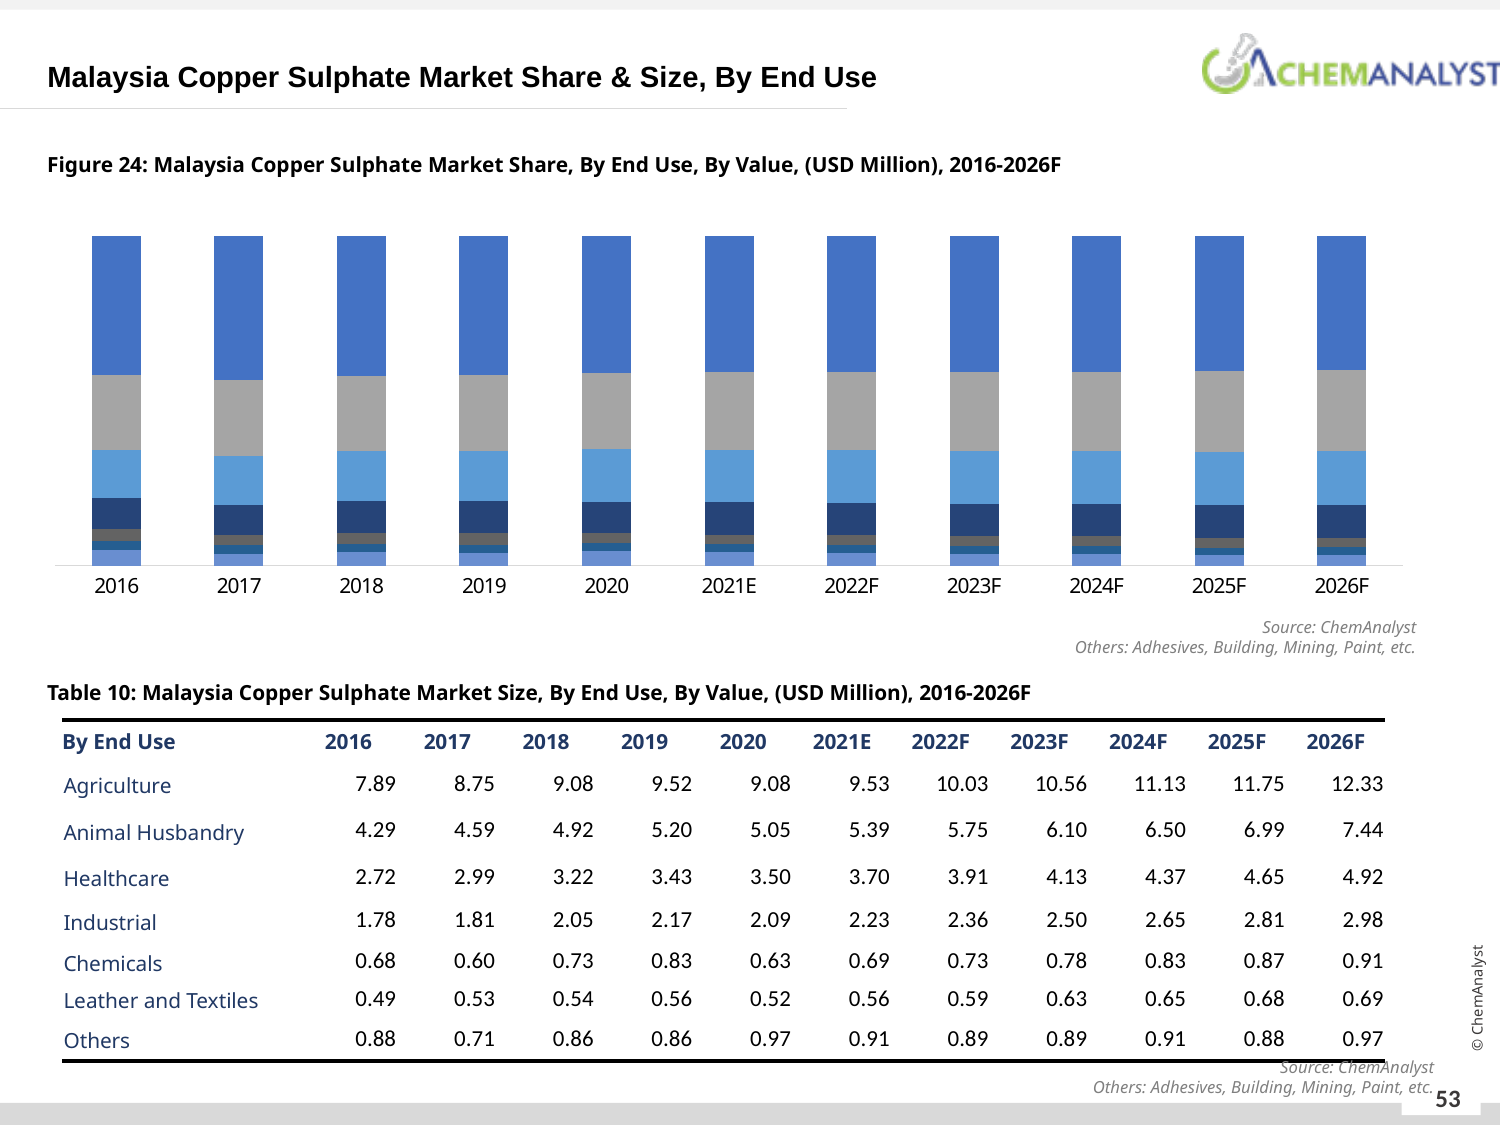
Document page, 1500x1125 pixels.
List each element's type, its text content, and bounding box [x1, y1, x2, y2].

table_cell 0.91 [793, 1018, 891, 1059]
table_cell 10.03 [891, 763, 990, 806]
table_cell 0.71 [398, 1018, 497, 1059]
table_cell 9.53 [793, 763, 891, 806]
table_header 2018 [497, 722, 595, 763]
table_cell 0.63 [990, 982, 1089, 1018]
table_header 2026F [1286, 722, 1385, 763]
table_cell 4.29 [299, 806, 398, 856]
table_cell 7.89 [299, 763, 398, 806]
table_cell 5.05 [694, 806, 793, 856]
table_header 2019 [595, 722, 694, 763]
table_cell 6.10 [990, 806, 1089, 856]
table_header 2022F [891, 722, 990, 763]
table_header 2024F [1089, 722, 1188, 763]
table_cell 0.59 [891, 982, 990, 1018]
table_cell 0.88 [299, 1018, 398, 1059]
table_cell Chemicals [62, 943, 299, 982]
table_cell 3.22 [497, 856, 595, 900]
table_cell 0.83 [595, 943, 694, 982]
table_cell 0.68 [299, 943, 398, 982]
table_cell 0.97 [1286, 1018, 1385, 1049]
table_header 2023F [990, 722, 1089, 763]
table_cell 6.50 [1089, 806, 1188, 856]
chart [26, 161, 1432, 609]
text_box Source: ChemAnalyst Others: Adhesives, Building, Mining, Paint, etc. [967, 609, 1432, 665]
table_cell 2.50 [990, 900, 1089, 943]
table_cell 0.86 [497, 1018, 595, 1059]
table_cell 9.08 [497, 763, 595, 806]
table_cell 0.83 [1089, 943, 1188, 982]
text_box Figure 24: Malaysia Copper Sulphate Market Share, By End Use, By Value, (USD Million), 2016-2026F [32, 131, 1356, 161]
table_cell 6.99 [1188, 806, 1286, 856]
table_cell 11.13 [1089, 763, 1188, 806]
text_box Malaysia Copper Sulphate Market Share & Size, By End Use [32, 50, 1496, 101]
table_cell 0.56 [595, 982, 694, 1018]
table_cell Animal Husbandry [62, 806, 299, 856]
table_cell 0.78 [990, 943, 1089, 982]
table_cell 0.56 [793, 982, 891, 1018]
table_cell 0.86 [595, 1018, 694, 1059]
table_cell Healthcare [62, 856, 299, 900]
table_header 2025F [1188, 722, 1286, 763]
table_cell 4.92 [1286, 856, 1385, 900]
table_cell 0.60 [398, 943, 497, 982]
table_header By End Use [62, 722, 299, 763]
table_cell 3.70 [793, 856, 891, 900]
table_cell 0.73 [891, 943, 990, 982]
table_cell 0.63 [694, 943, 793, 982]
table_cell 4.65 [1188, 856, 1286, 900]
table_cell 12.33 [1286, 763, 1385, 806]
table_cell 2.65 [1089, 900, 1188, 943]
table_cell 0.89 [990, 1018, 1089, 1049]
table_cell 2.98 [1286, 900, 1385, 943]
table_cell 0.91 [1089, 1018, 1188, 1049]
table_cell Agriculture [62, 763, 299, 806]
table_cell 0.53 [398, 982, 497, 1018]
table_cell 0.91 [1286, 943, 1385, 982]
table_cell 0.49 [299, 982, 398, 1018]
text_box Table 10: Malaysia Copper Sulphate Market Size, By End Use, By Value, (USD Million), 2016-2026F [32, 660, 1356, 713]
table_cell 8.75 [398, 763, 497, 806]
table_cell 0.87 [1188, 943, 1286, 982]
table_cell 2.36 [891, 900, 990, 943]
table_header 2021E [793, 722, 891, 763]
table_cell 9.08 [694, 763, 793, 806]
table_cell 2.72 [299, 856, 398, 900]
table_cell 0.97 [694, 1018, 793, 1059]
table_cell 2.05 [497, 900, 595, 943]
table_cell 0.52 [694, 982, 793, 1018]
table_cell 0.89 [891, 1018, 990, 1059]
table_cell 0.65 [1089, 982, 1188, 1018]
table_cell Industrial [62, 900, 299, 943]
table_cell 7.44 [1286, 806, 1385, 856]
table_cell 5.75 [891, 806, 990, 856]
table_cell 0.69 [1286, 982, 1385, 1018]
table_header 2016 [299, 722, 398, 763]
table_cell 4.13 [990, 856, 1089, 900]
table_cell Others [62, 1018, 299, 1059]
table_cell 5.20 [595, 806, 694, 856]
table_cell 2.09 [694, 900, 793, 943]
table_cell 3.50 [694, 856, 793, 900]
table_cell 1.78 [299, 900, 398, 943]
table_cell 0.88 [1188, 1018, 1286, 1049]
table_cell 5.39 [793, 806, 891, 856]
table_cell 10.56 [990, 763, 1089, 806]
picture [1202, 33, 1500, 94]
text_box Source: ChemAnalyst Others: Adhesives, Building, Mining, Paint, etc. [985, 1049, 1450, 1104]
table_header 2020 [694, 722, 793, 763]
table_cell 4.37 [1089, 856, 1188, 900]
table_header 2017 [398, 722, 497, 763]
table_cell 11.75 [1188, 763, 1286, 806]
table_cell 4.92 [497, 806, 595, 856]
table_cell 2.17 [595, 900, 694, 943]
table_cell 3.91 [891, 856, 990, 900]
table_cell Leather and Textiles [62, 982, 299, 1018]
table_cell 3.43 [595, 856, 694, 900]
table_cell 1.81 [398, 900, 497, 943]
table_cell 0.68 [1188, 982, 1286, 1018]
table_cell 0.69 [793, 943, 891, 982]
table_cell 4.59 [398, 806, 497, 856]
table_cell 0.54 [497, 982, 595, 1018]
table_cell 0.73 [497, 943, 595, 982]
table_cell 2.23 [793, 900, 891, 943]
table_cell 9.52 [595, 763, 694, 806]
table_cell 2.81 [1188, 900, 1286, 943]
table_cell 2.99 [398, 856, 497, 900]
